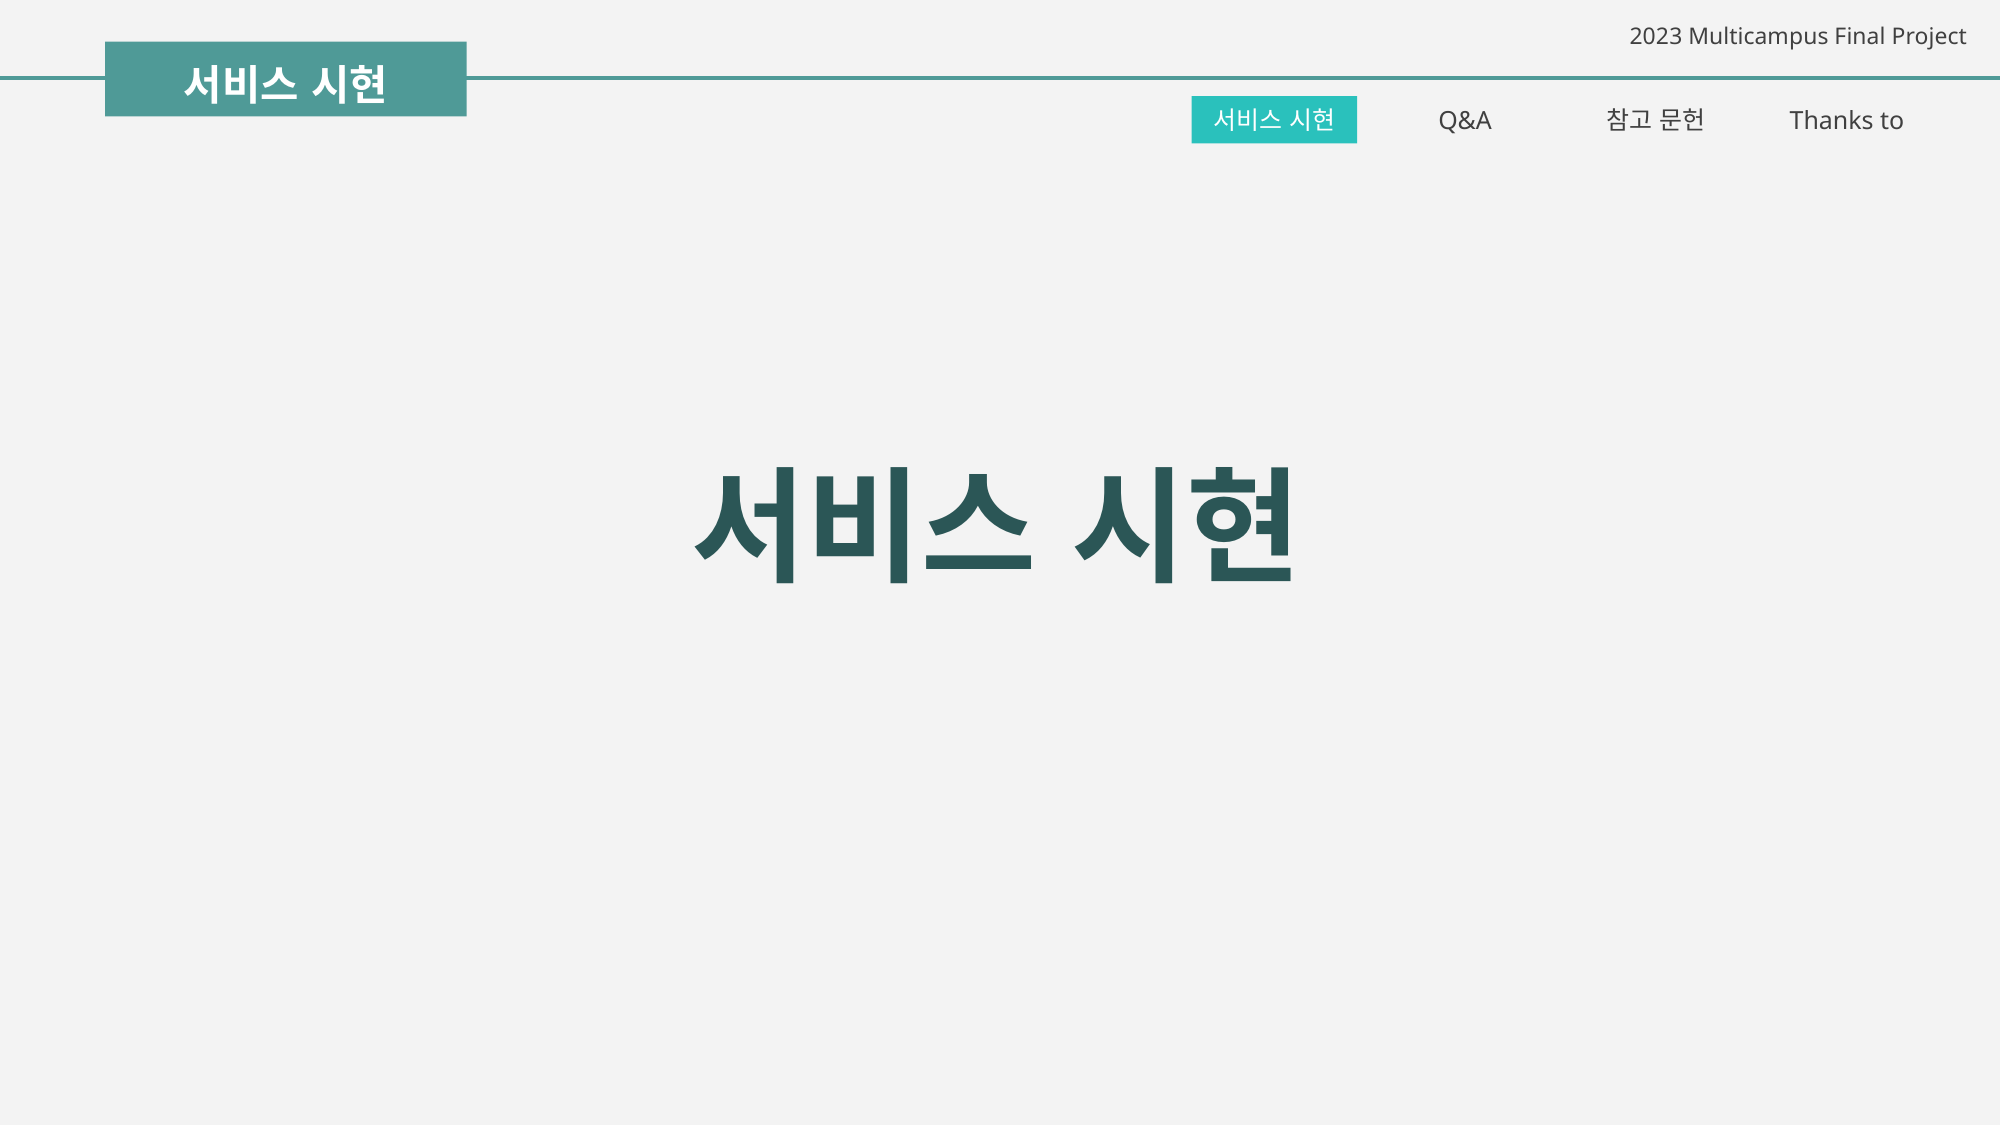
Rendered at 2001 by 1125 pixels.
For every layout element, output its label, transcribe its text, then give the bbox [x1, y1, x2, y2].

text_box 서비스 시현 [105, 78, 467, 117]
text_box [1191, 96, 1930, 144]
text_box 서비스 시현 [105, 41, 467, 77]
text_box 서비스 시현 [418, 409, 1574, 605]
